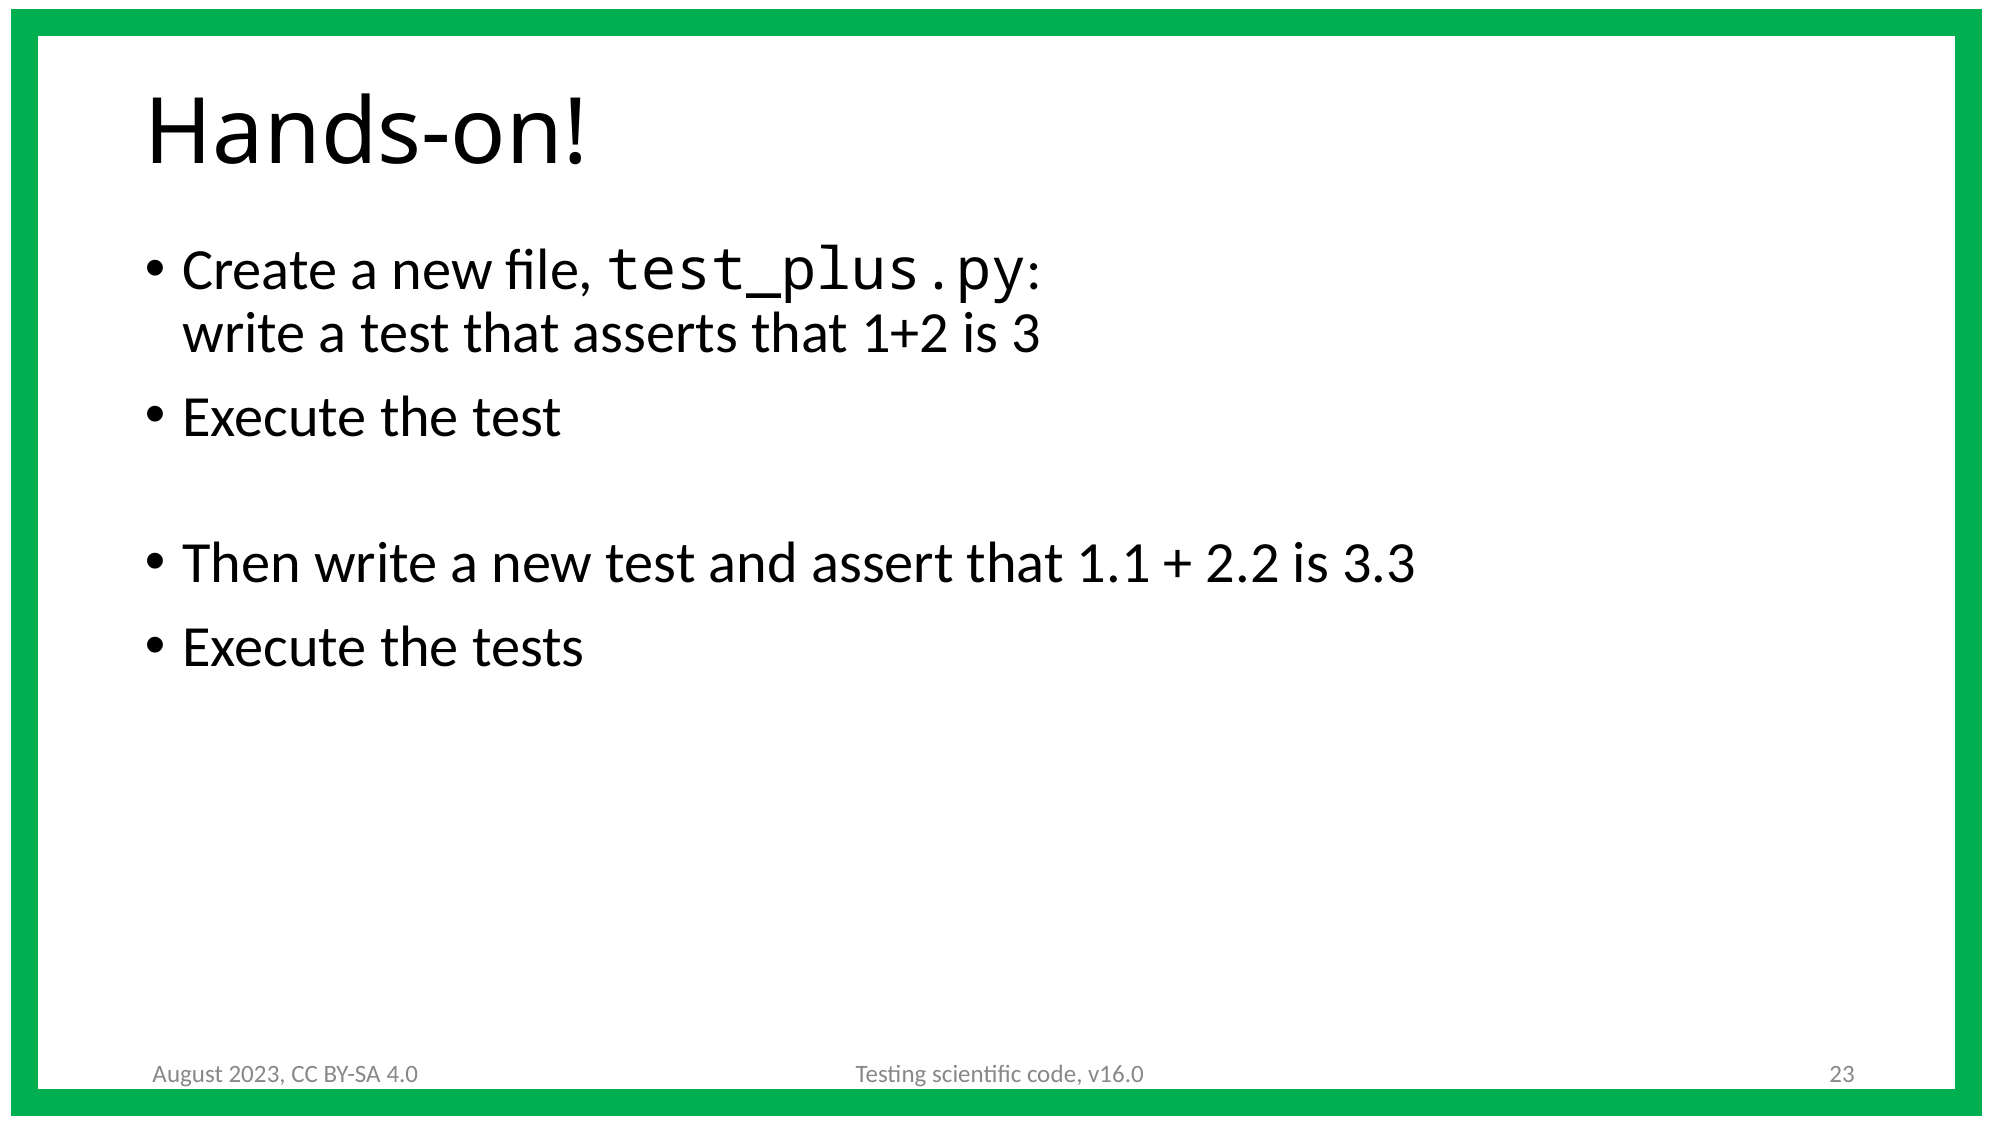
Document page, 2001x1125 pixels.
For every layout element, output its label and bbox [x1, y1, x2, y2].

text_box [24, 22, 1969, 1103]
